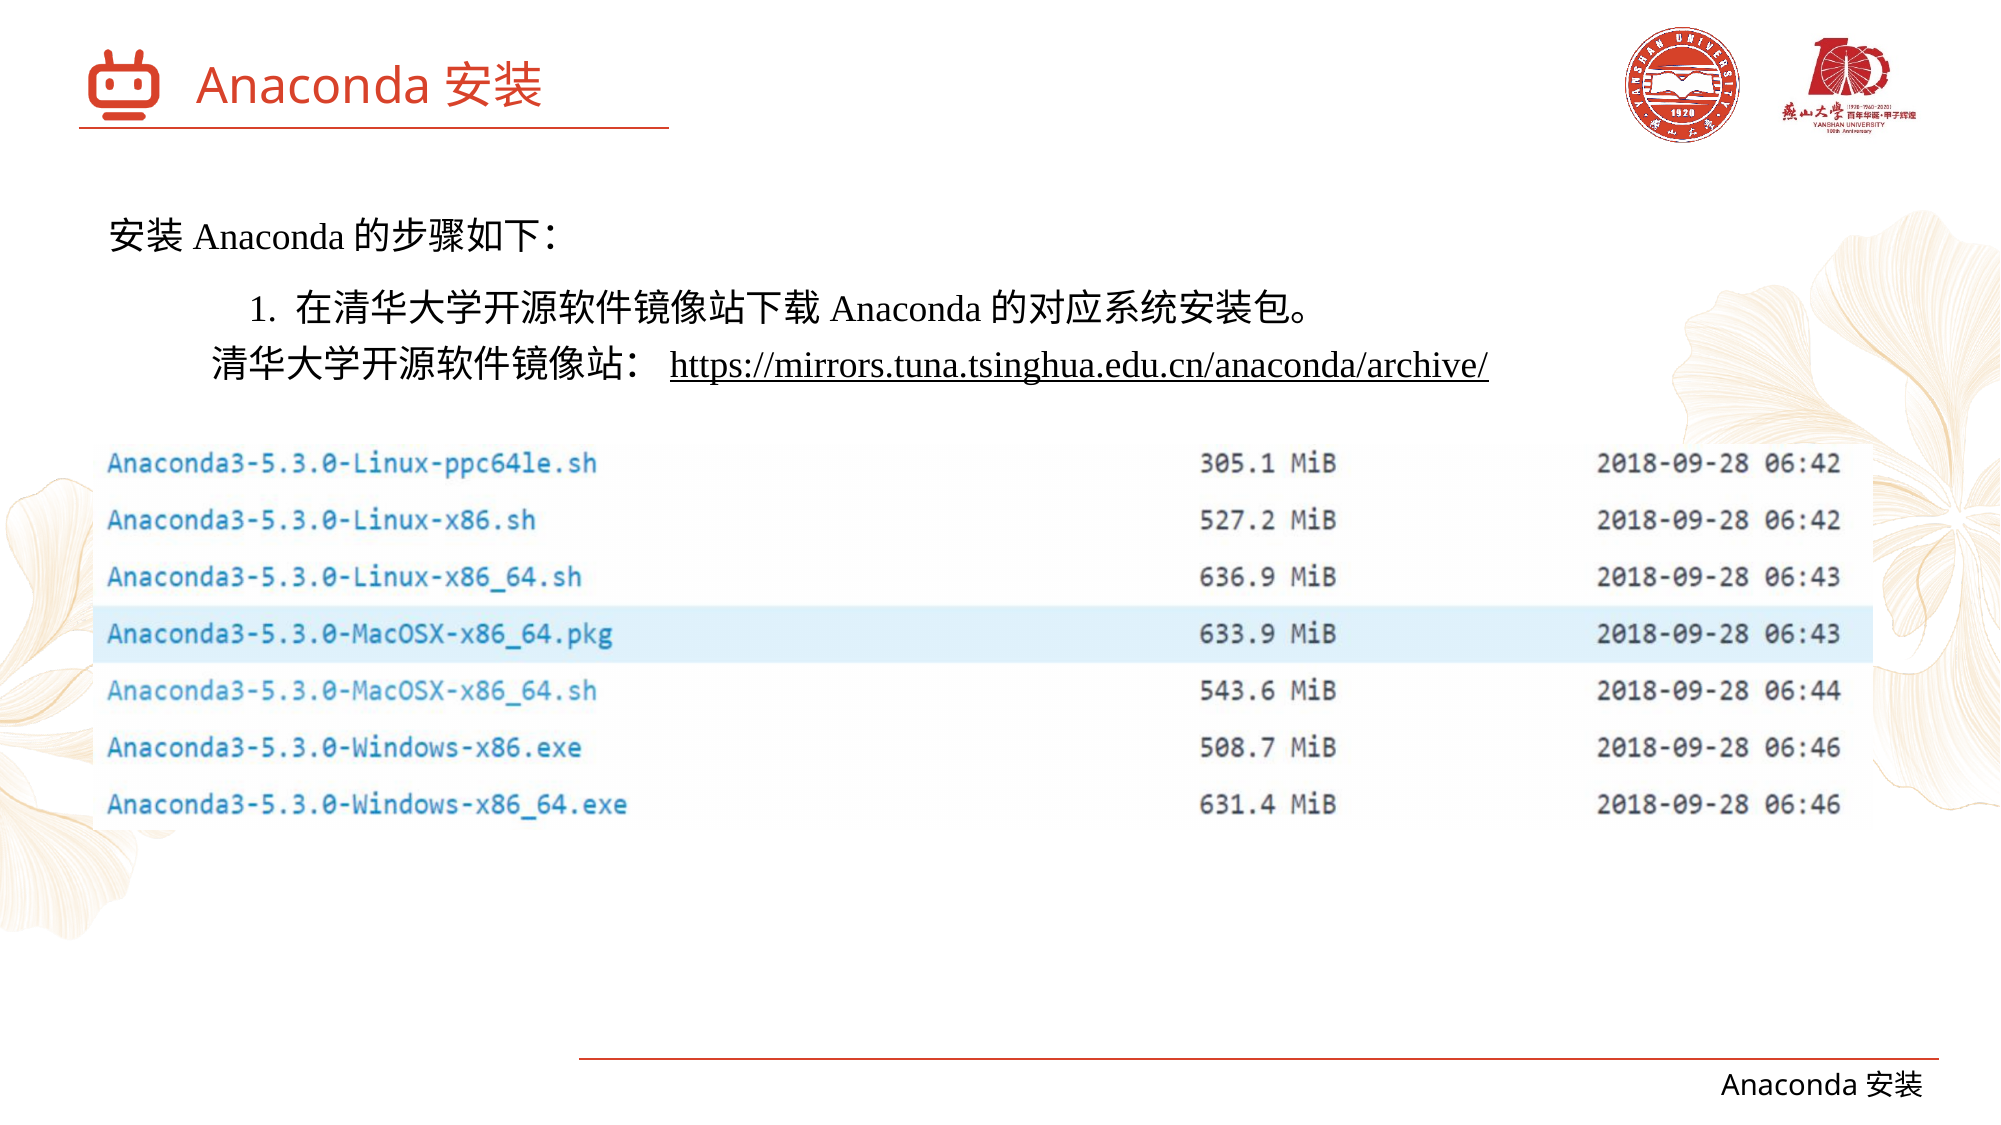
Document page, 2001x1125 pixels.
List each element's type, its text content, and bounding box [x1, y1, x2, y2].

text_box 安装Anaconda的步骤如下： [93, 193, 670, 265]
picture [0, 189, 2000, 1012]
text_box Anaconda安装 [182, 46, 559, 121]
picture [78, 39, 169, 127]
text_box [1624, 22, 1939, 147]
text_box 1. 在清华大学开源软件镜像站下载Anaconda的对应系统安装包。 清华大学开源软件镜像站：https://mirrors.tuna.tsinghua.edu.cn/anaconda/archive/ [196, 265, 1526, 393]
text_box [578, 1059, 1939, 1110]
